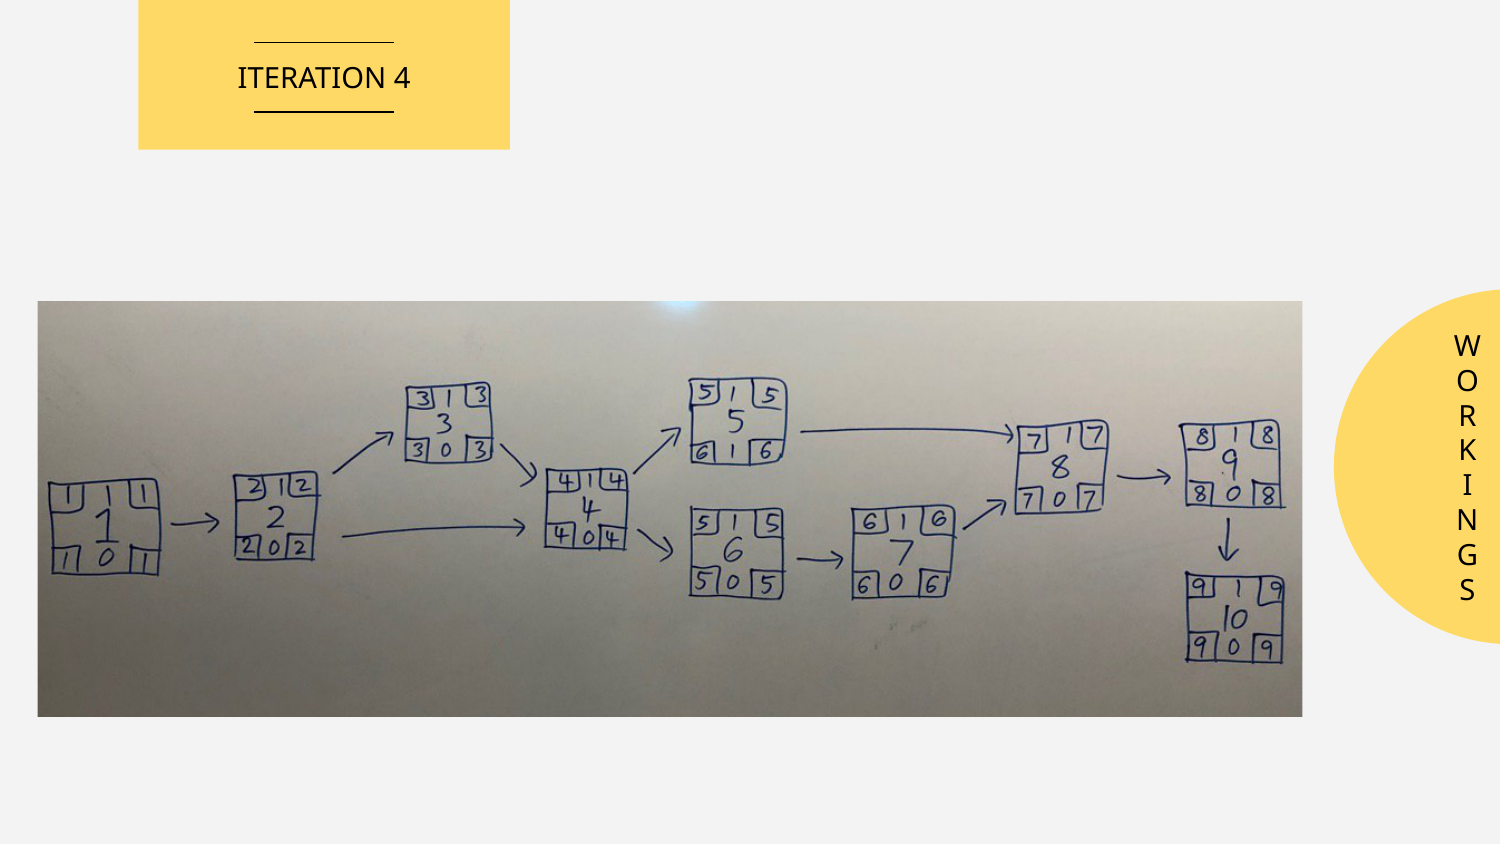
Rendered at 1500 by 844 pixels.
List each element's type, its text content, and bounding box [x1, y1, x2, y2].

title ITERATION 4 [182, 44, 466, 109]
text_box [138, 0, 510, 150]
title W O R K I N G S [1435, 307, 1500, 627]
text_box [1333, 289, 1500, 644]
picture [37, 300, 1303, 717]
